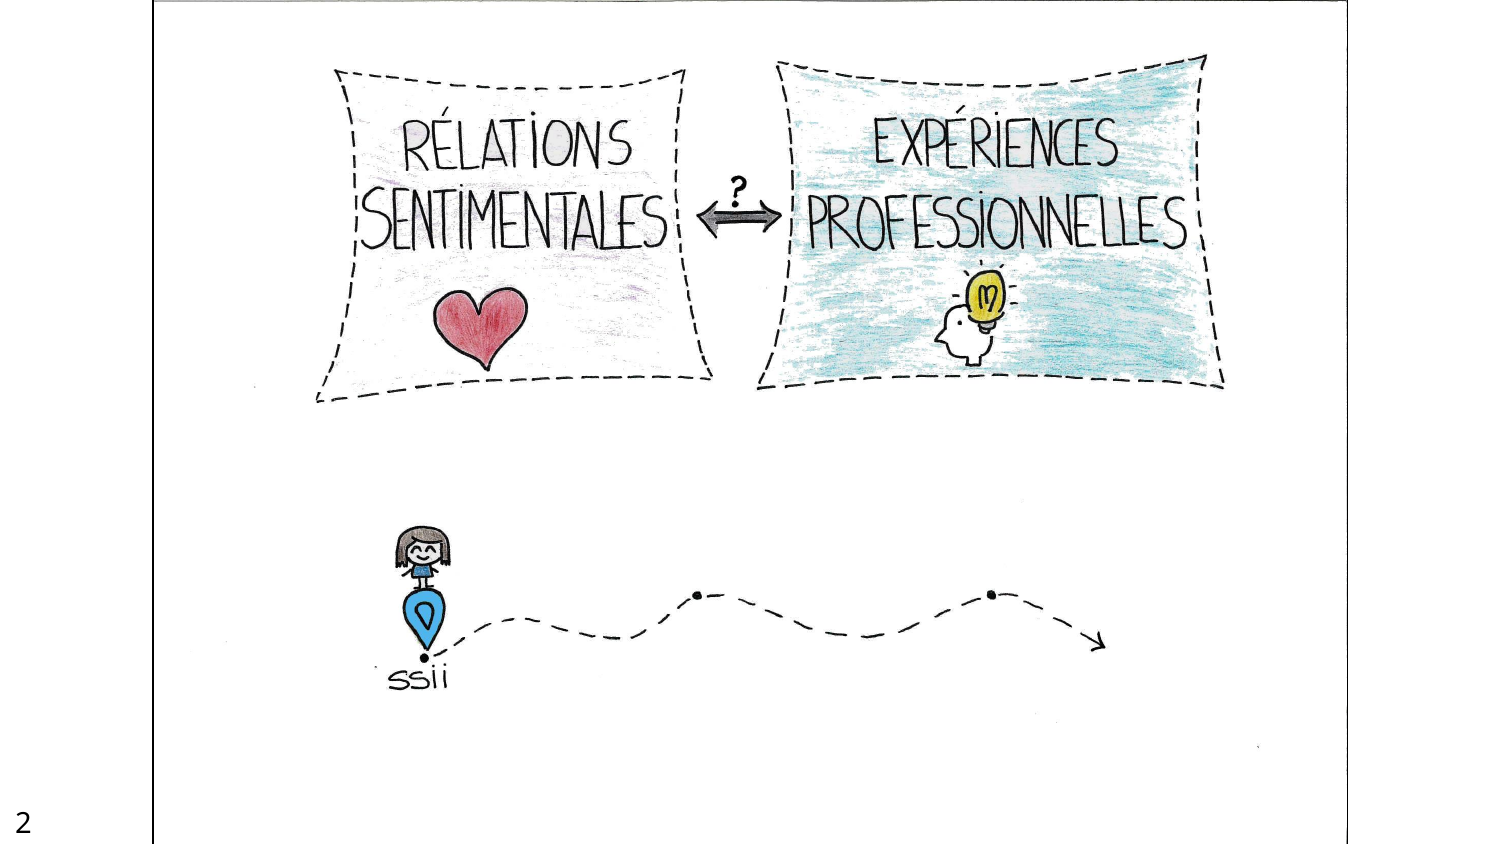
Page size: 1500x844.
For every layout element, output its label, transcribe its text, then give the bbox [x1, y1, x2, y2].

text_box 2 [0, 804, 85, 844]
picture [153, 0, 1348, 844]
